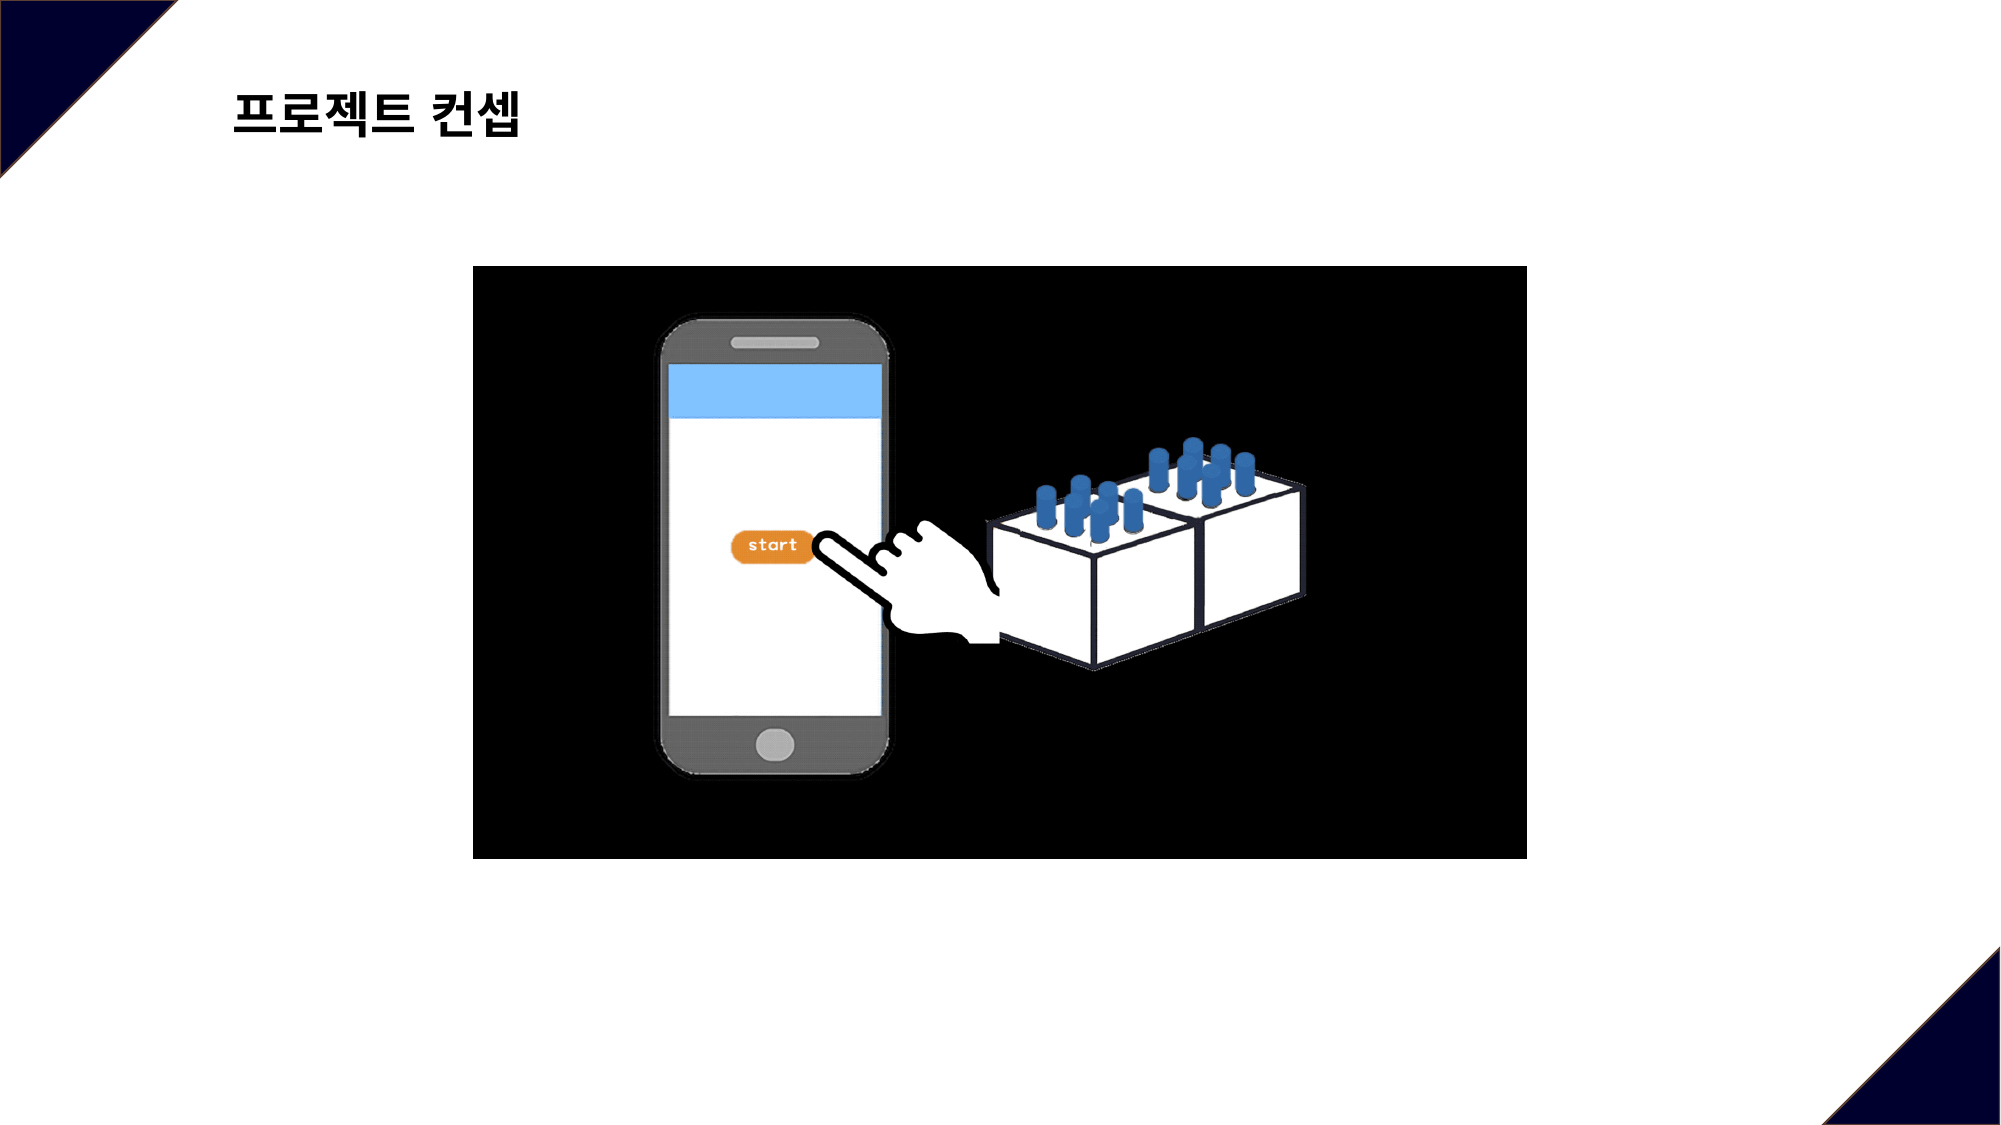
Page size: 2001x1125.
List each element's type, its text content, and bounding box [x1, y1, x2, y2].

picture [473, 266, 1527, 859]
text_box 프로젝트 컨셉 [91, 76, 664, 151]
